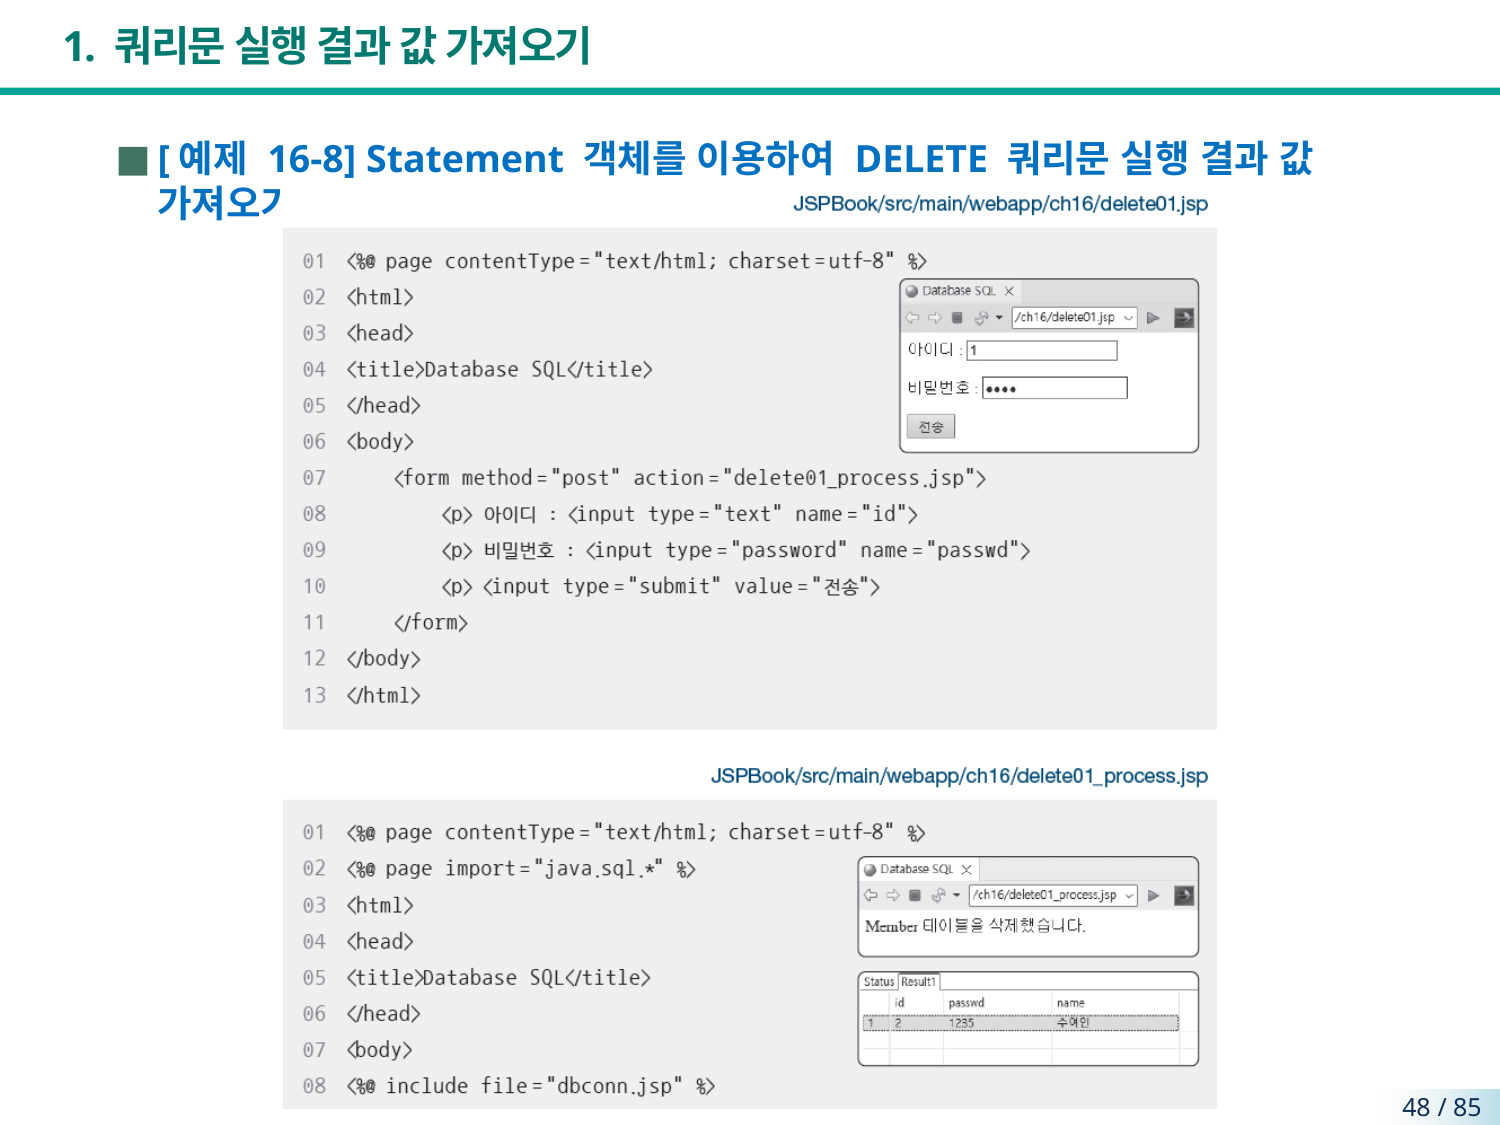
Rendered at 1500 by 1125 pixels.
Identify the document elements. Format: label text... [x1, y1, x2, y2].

list [예제 16-8] Statement 객체를 이용하여 DELETE 쿼리문 실행 결과 값 가져오기 [100, 127, 1459, 1050]
title 1. 쿼리문 실행 결과 값 가져오기 [47, 5, 1325, 84]
picture [283, 178, 1217, 1109]
